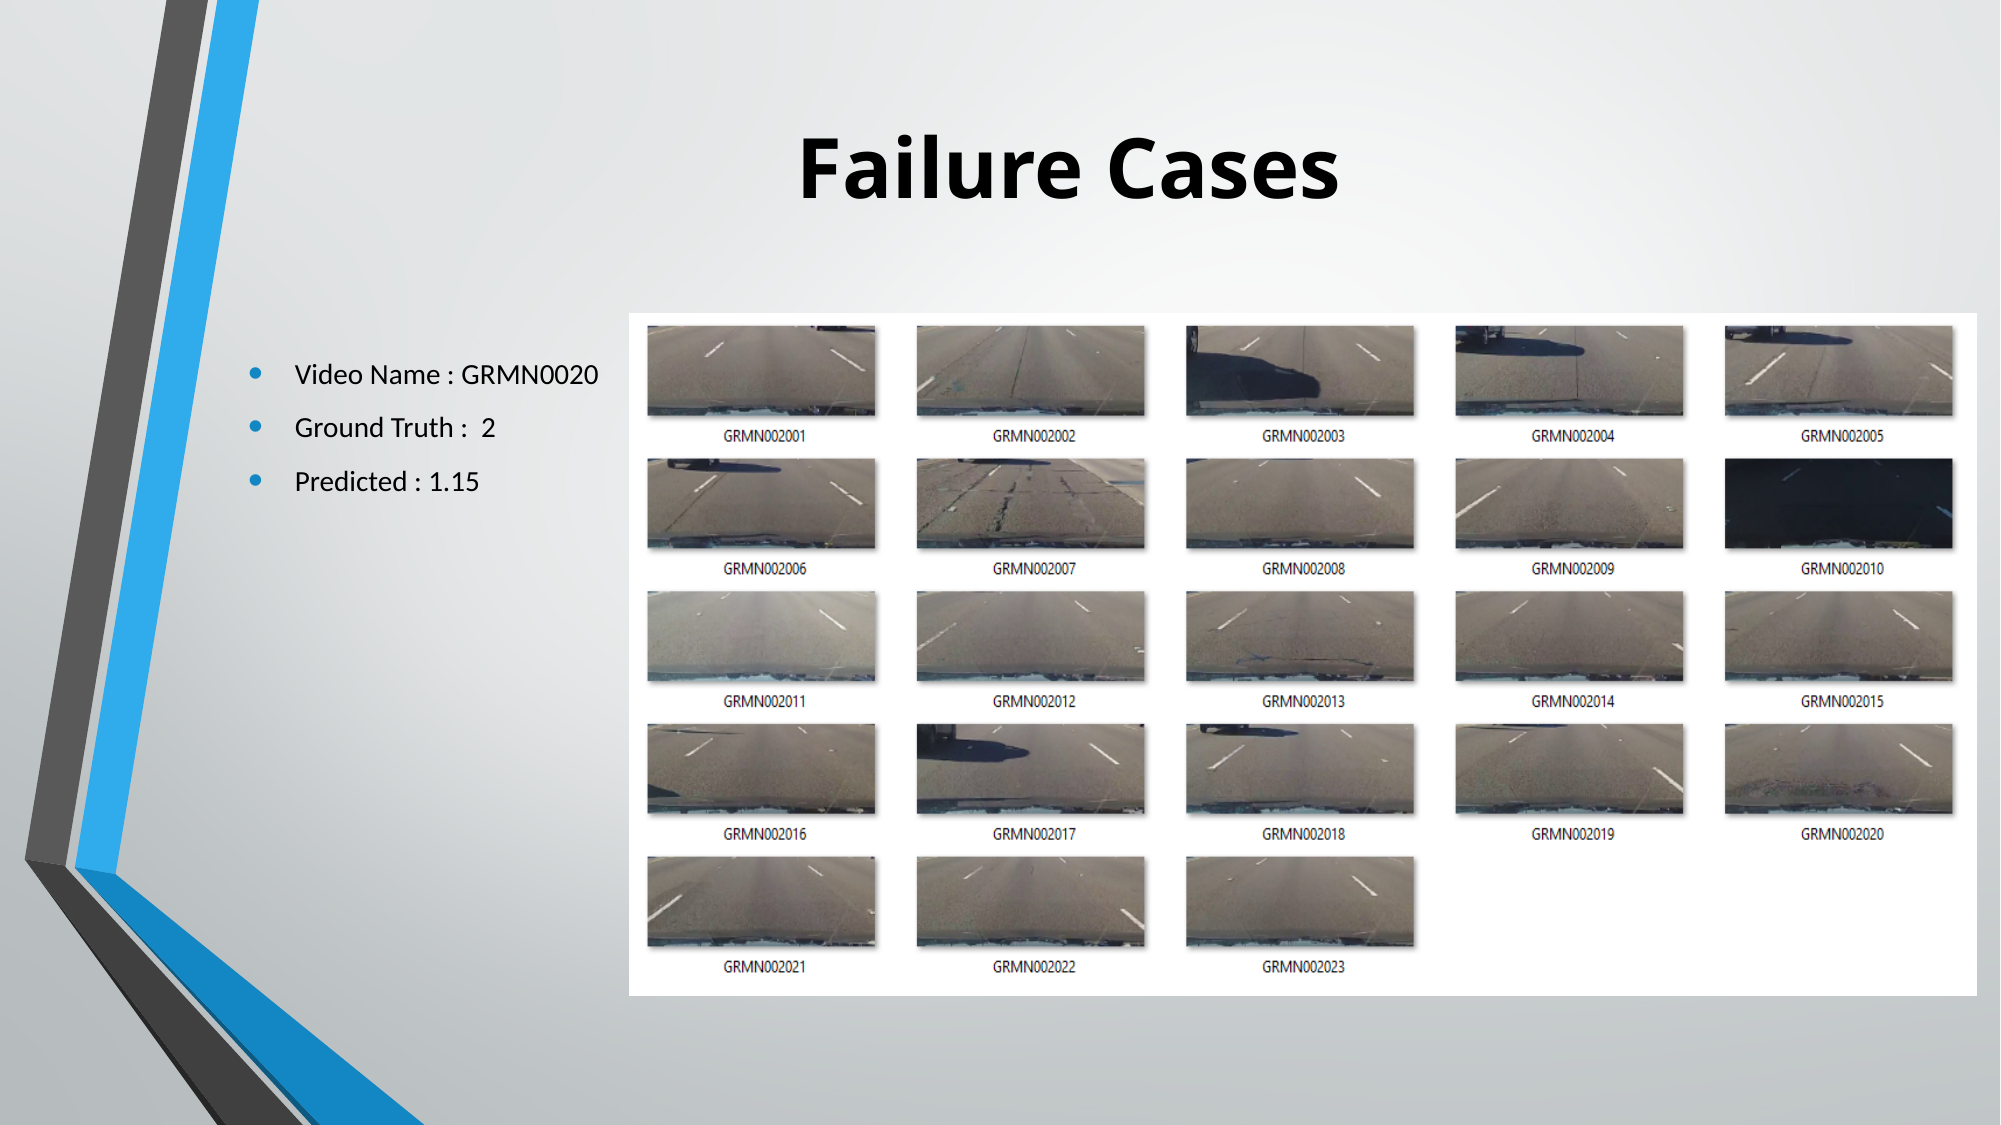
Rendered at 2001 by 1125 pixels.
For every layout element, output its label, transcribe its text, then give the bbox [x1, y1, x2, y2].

picture [629, 313, 1977, 996]
title Failure Cases [490, 72, 1626, 230]
list Video Name : GRMN0020 Ground Truth : 2 Predicted : 1.15 [233, 230, 1808, 996]
